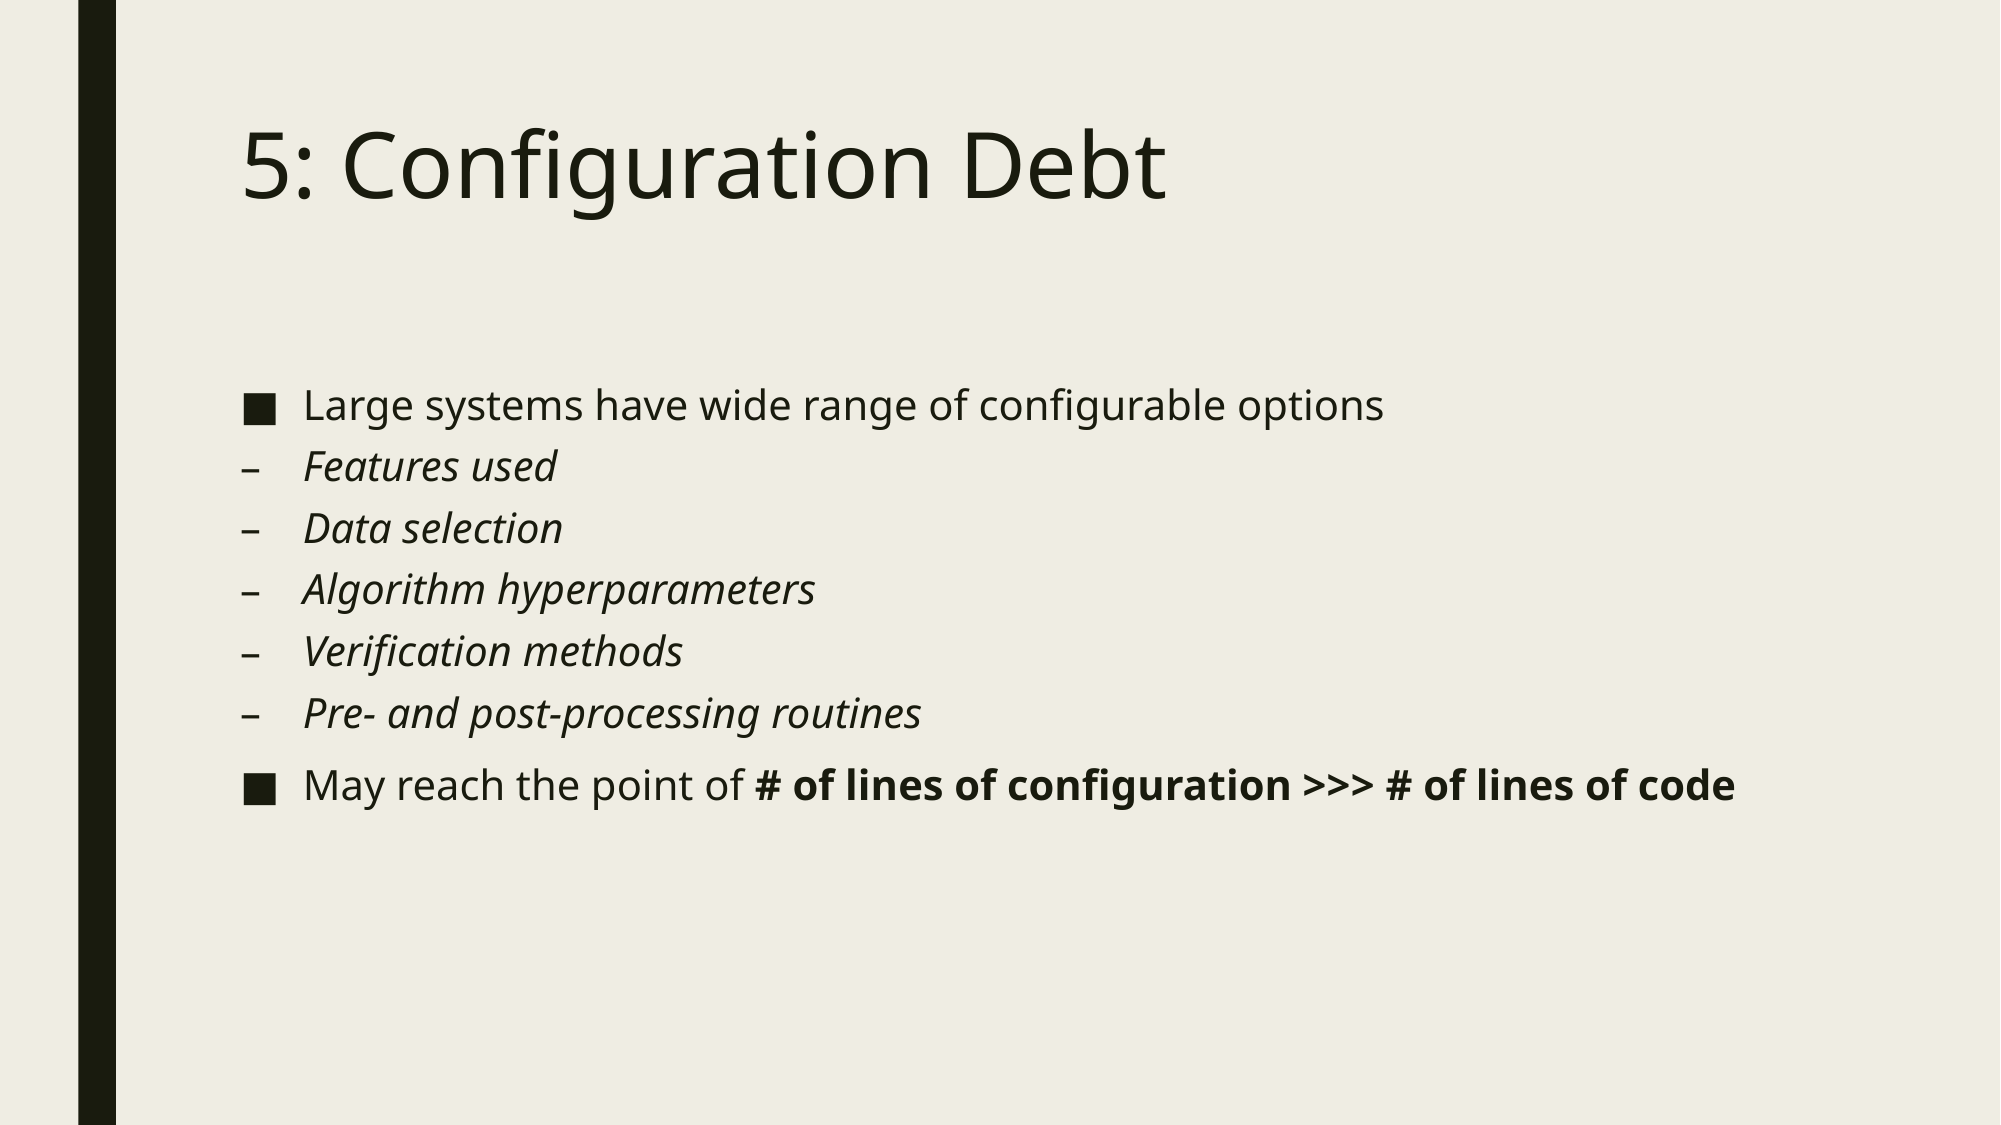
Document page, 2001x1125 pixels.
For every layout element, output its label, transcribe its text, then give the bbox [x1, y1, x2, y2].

list Large systems have wide range of configurable options Features used Data selection Algorithm hyperparameters Verification methods Pre- and post-processing routines May reach the point of # of lines of configuration >>> # of lines of code [225, 375, 1800, 963]
title 5: Configuration Debt [225, 112, 1800, 357]
